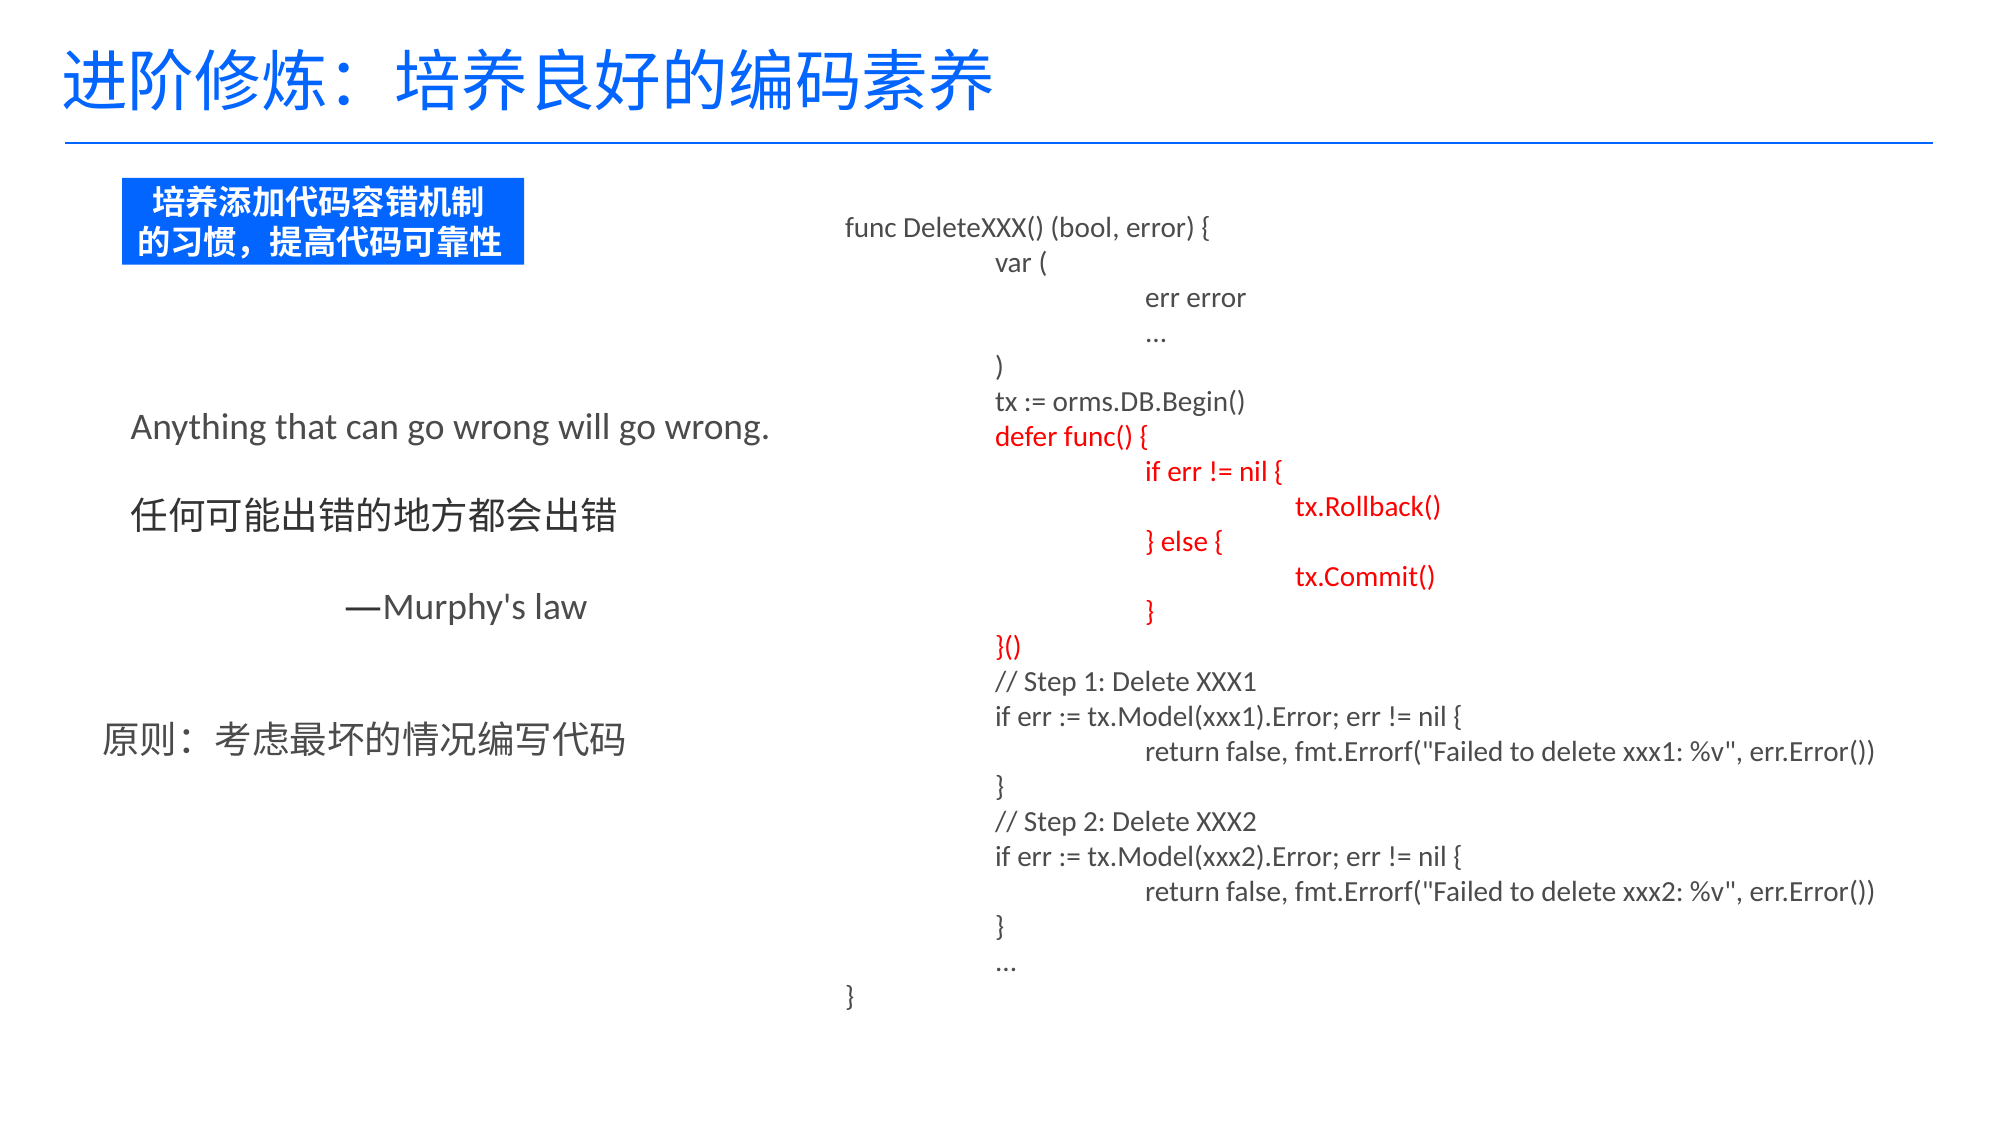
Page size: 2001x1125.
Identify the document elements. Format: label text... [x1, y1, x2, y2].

text_box Anything that can go wrong will go wrong. 任何可能出错的地方都会出错 —Murphy's law [115, 394, 787, 634]
text_box 原则：考虑最坏的情况编写代码 [87, 708, 643, 769]
text_box func DeleteXXX() (bool, error) { var ( err error ... ) tx := orms.DB.Begin() defer func() { if err != nil { tx.Rollback() } else { tx.Commit() } }() // Step 1: Delete XXX1 if err := tx.Model(xxx1).Error; err != nil { return false, fmt.Errorf("Failed to delete xxx1: %v", err.Error()) } // Step 2: Delete XXX2 if err := tx.Model(xxx2).Error; err != nil { return false, fmt.Errorf("Failed to delete xxx2: %v", err.Error()) } ... } [830, 200, 1934, 1020]
text_box 培养添加代码容错机制的习惯，提高代码可靠性 [120, 176, 526, 267]
title 进阶修炼：培养良好的编码素养 [52, 24, 1533, 144]
